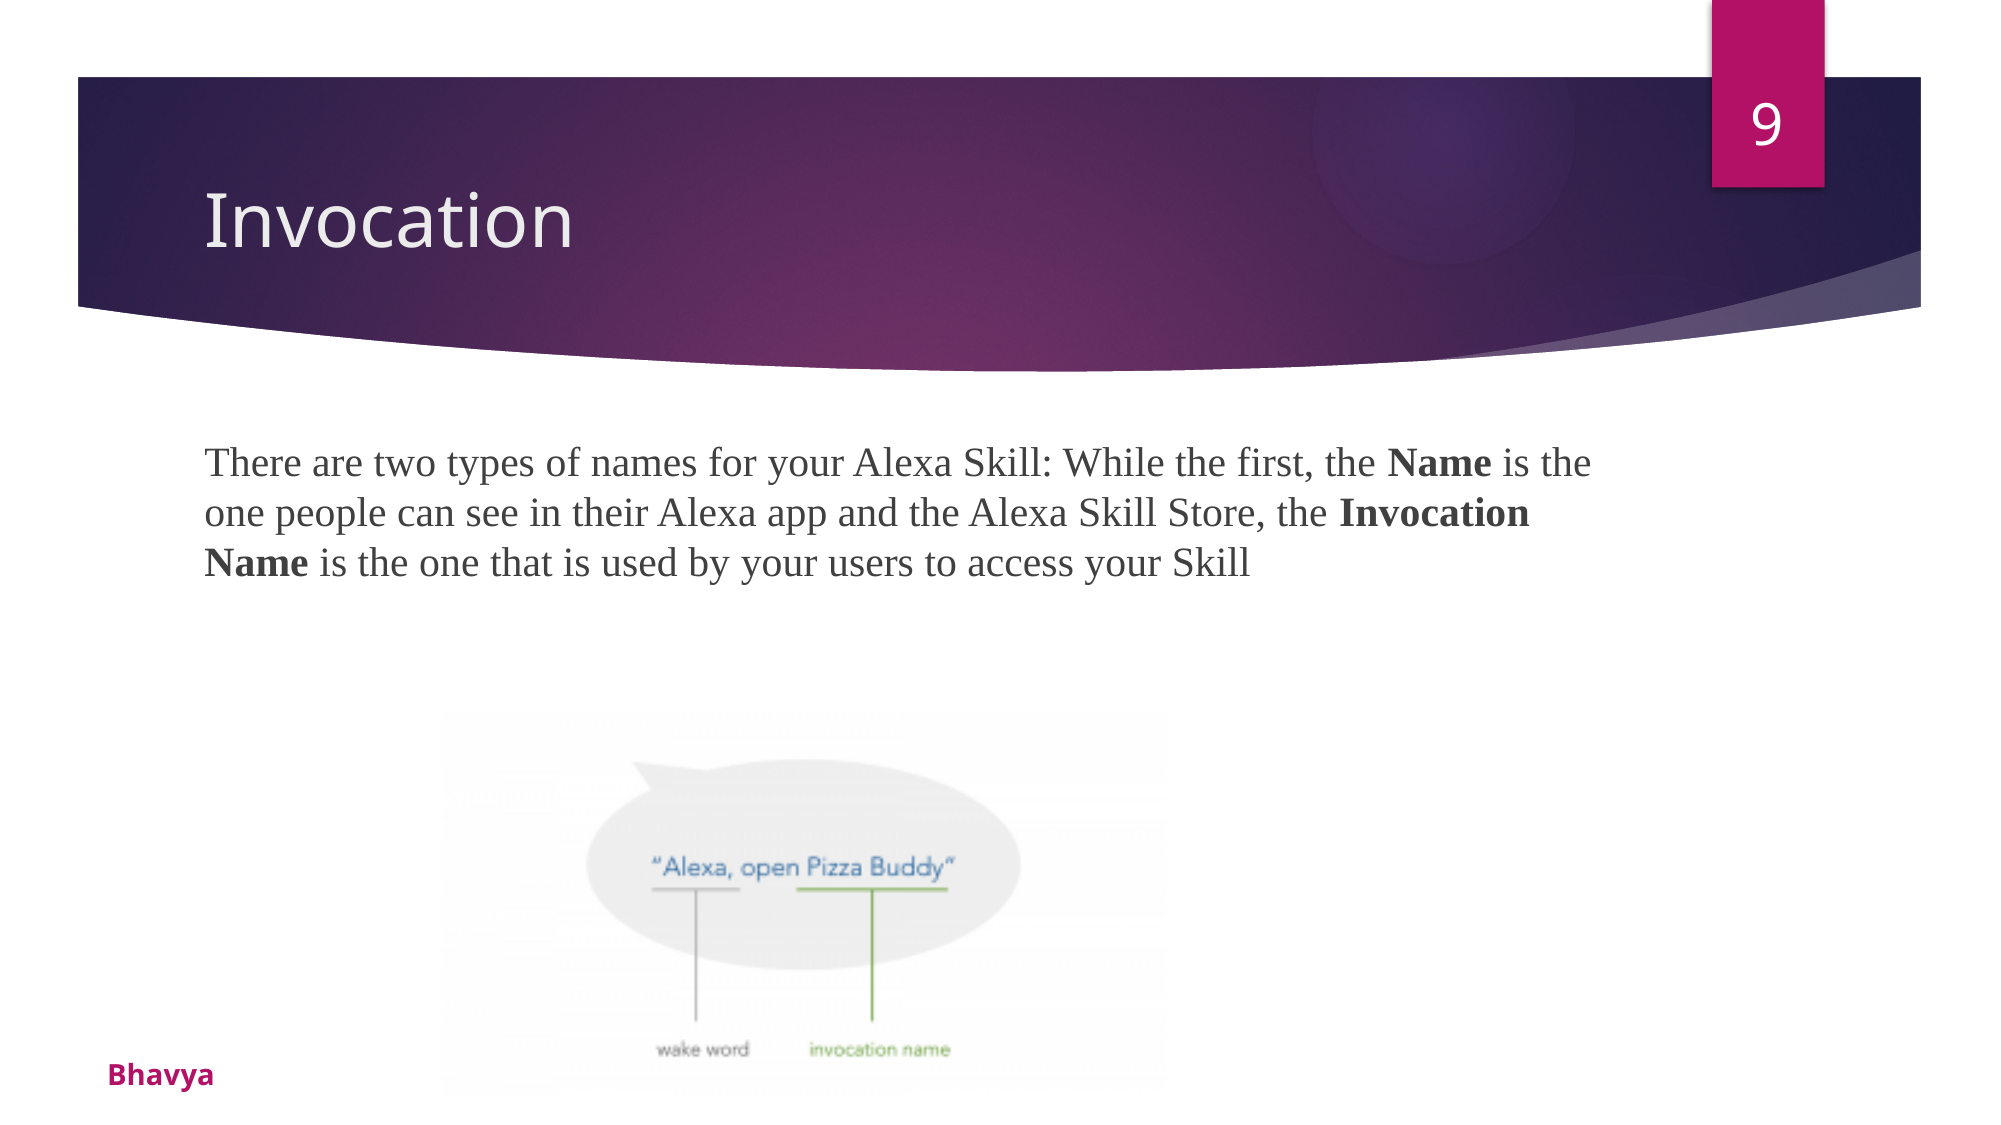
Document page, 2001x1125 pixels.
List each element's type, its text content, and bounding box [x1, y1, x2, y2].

title Invocation [189, 159, 1627, 276]
slide_number 9 [1698, 48, 1836, 175]
footer Bhavya [92, 1048, 436, 1099]
picture [441, 712, 1166, 1097]
list There are two types of names for your Alexa Skill: While the first, the Name is the one people can see in their Alexa app and the Alexa Skill Store, the Invocation Name is the one that is used by your users to access your Skill [189, 427, 1638, 988]
